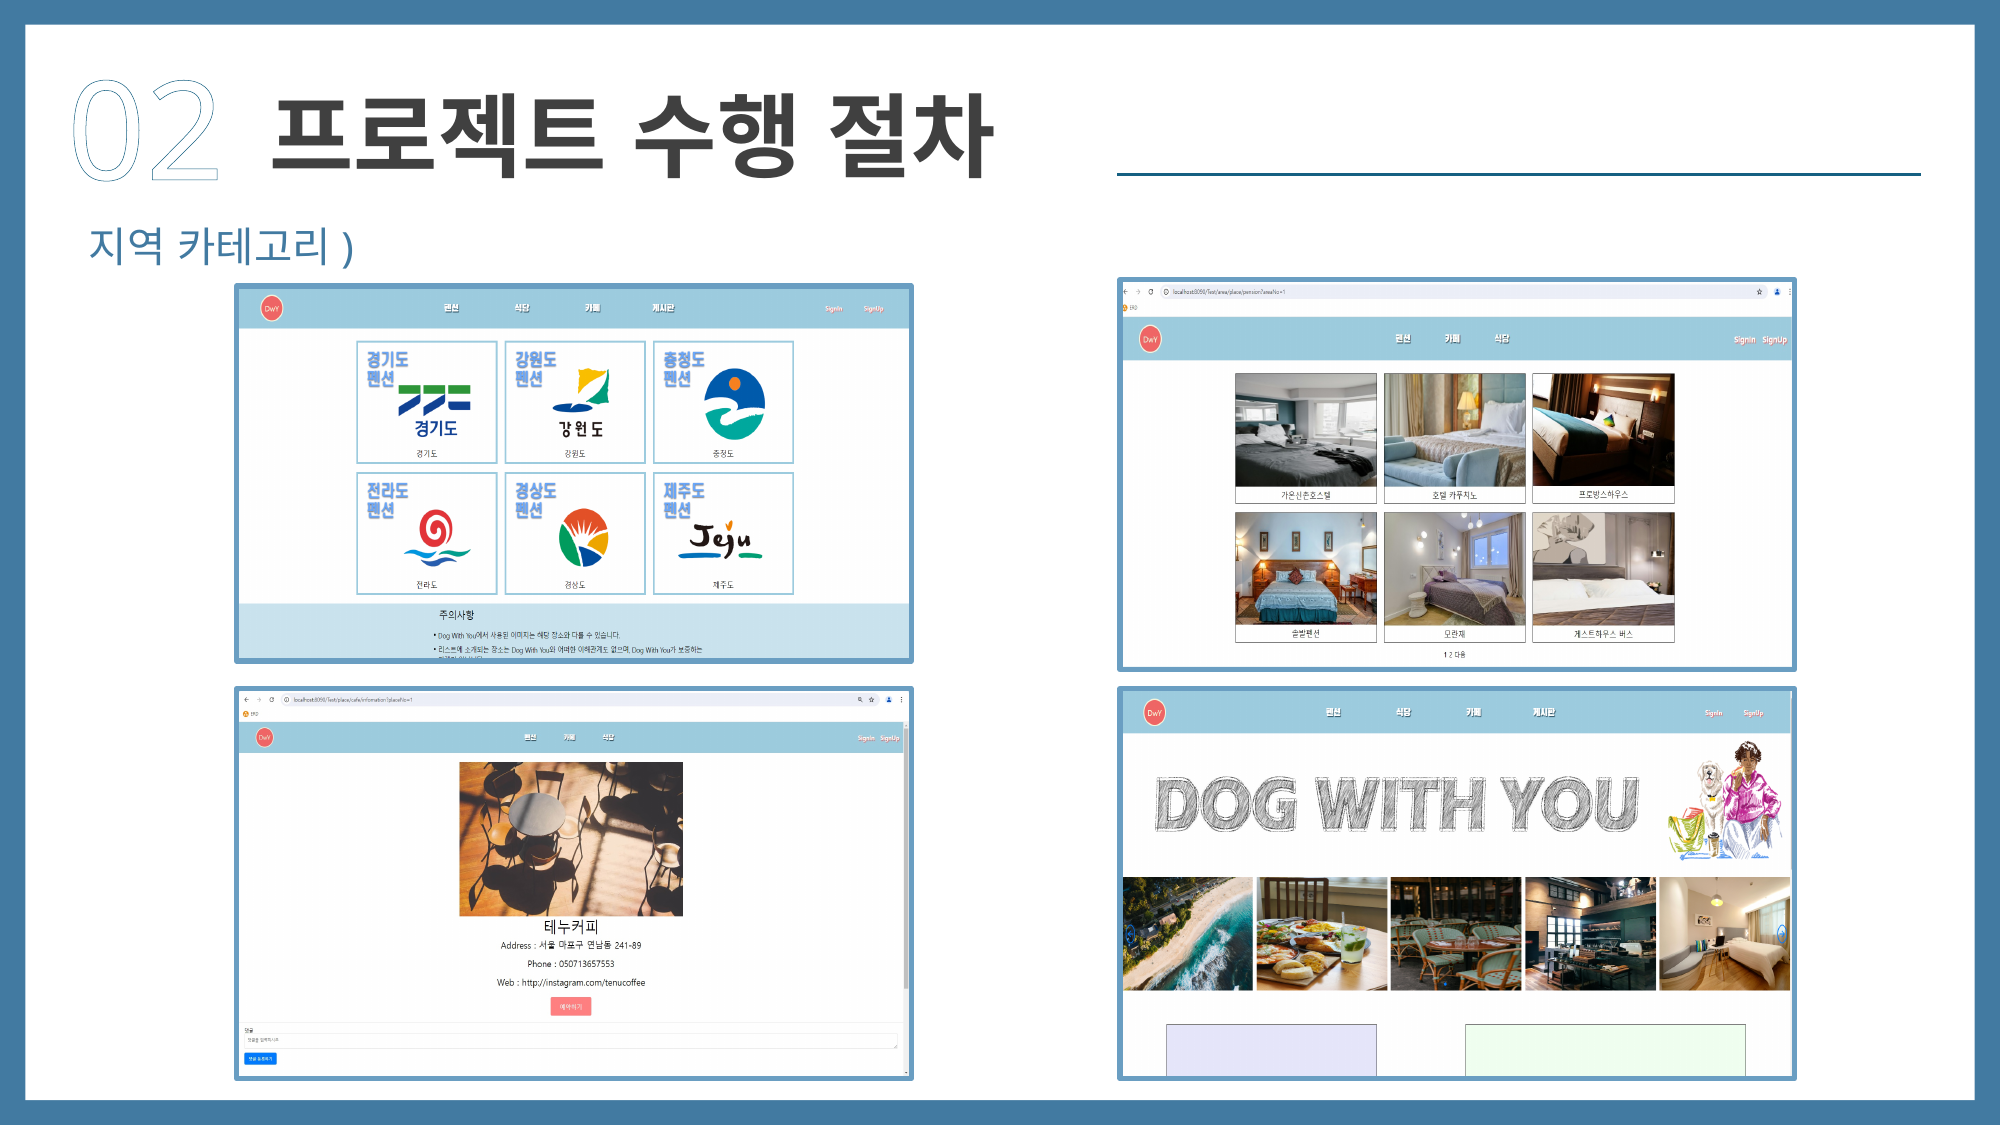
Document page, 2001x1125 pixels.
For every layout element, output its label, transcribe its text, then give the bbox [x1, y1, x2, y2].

text_box 지역 카테고리) [73, 213, 1074, 278]
picture [238, 288, 910, 659]
text_box [24, 23, 1976, 1102]
picture [1122, 690, 1793, 1077]
text_box 프로젝트 수행 절차 [254, 70, 1089, 196]
text_box 02 [52, 34, 285, 215]
picture [238, 690, 910, 1077]
picture [1122, 281, 1793, 668]
